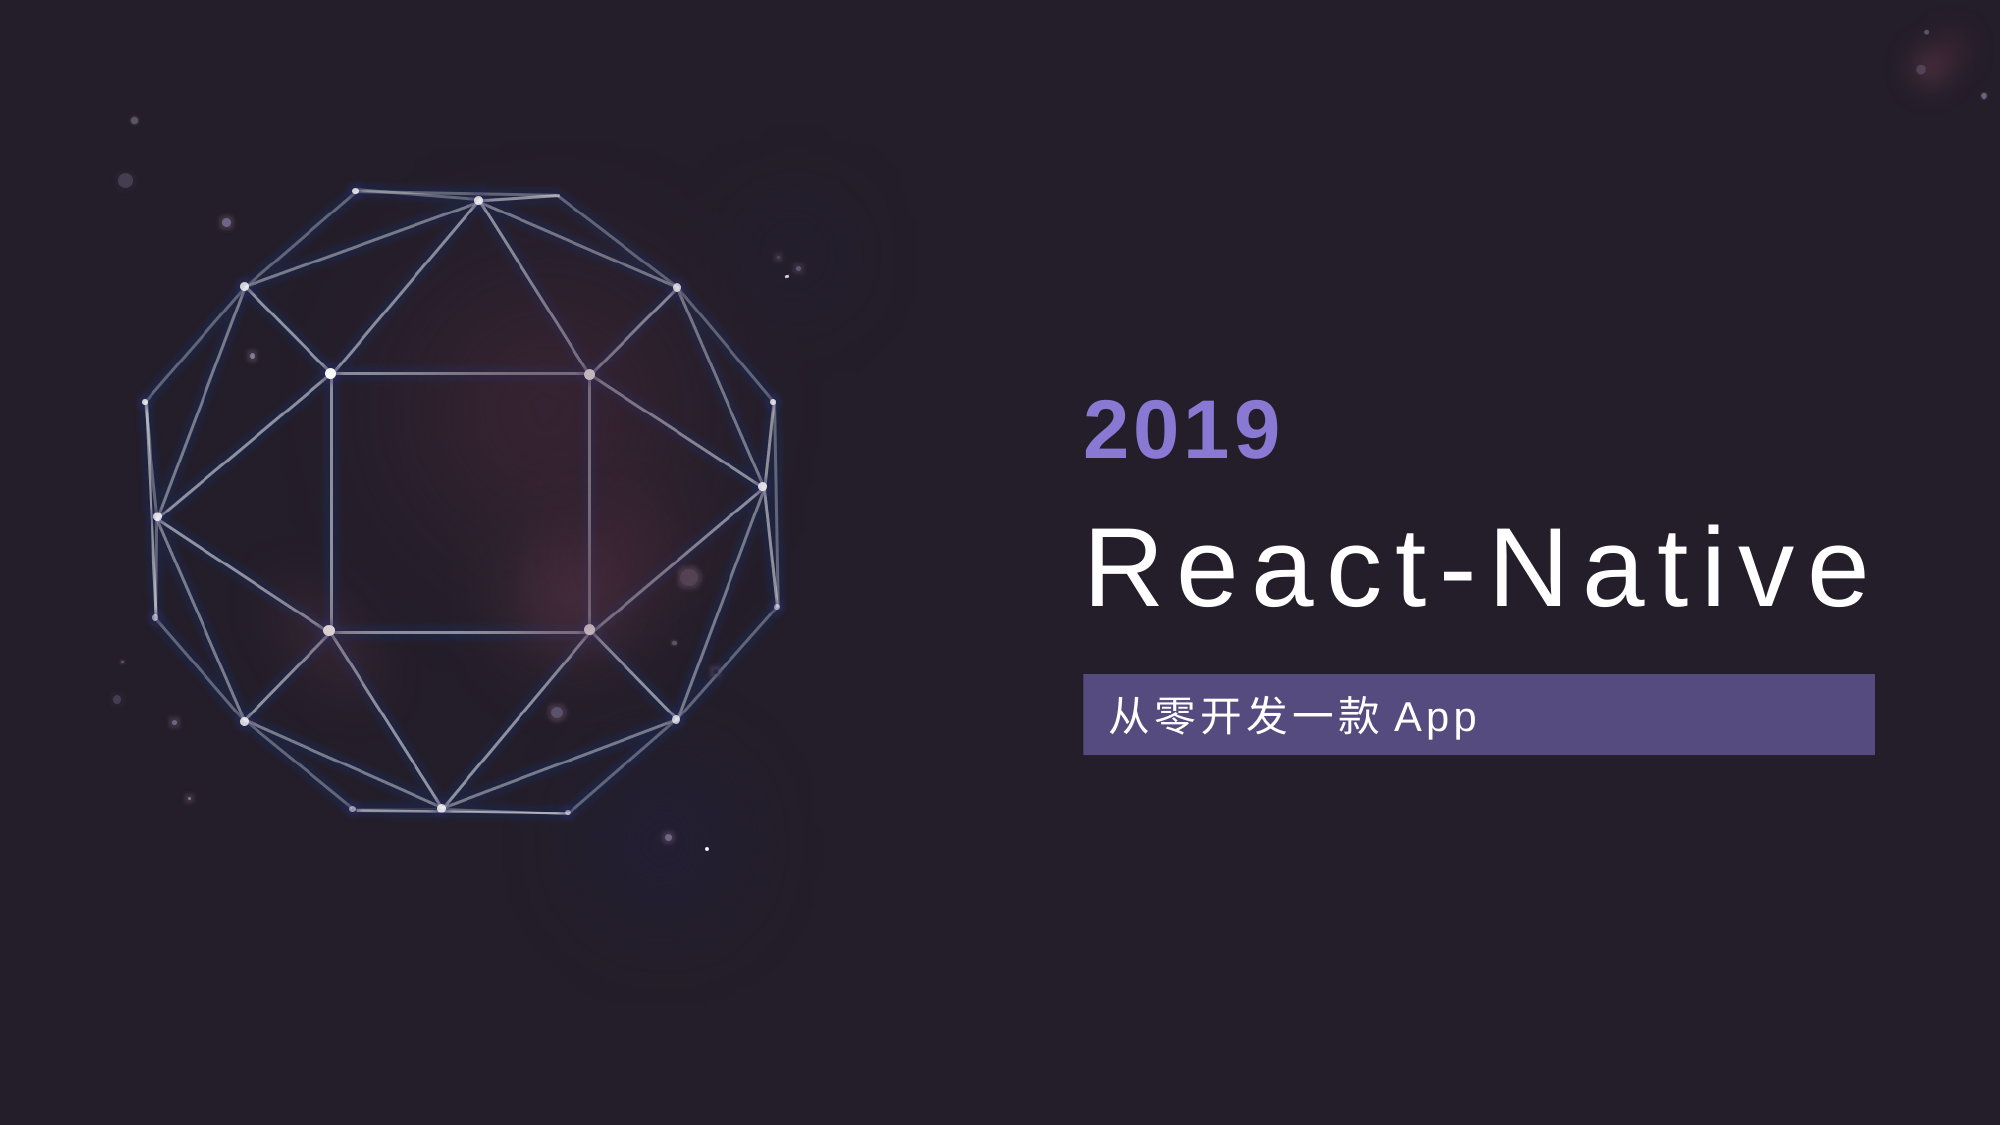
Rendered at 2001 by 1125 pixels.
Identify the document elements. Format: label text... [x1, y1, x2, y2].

subtitle 从零开发一款App [1108, 674, 1850, 756]
picture [99, 112, 940, 1013]
text_box 2019 [1083, 369, 1363, 481]
picture [1881, 0, 2000, 117]
title React-Native [1083, 481, 1875, 641]
